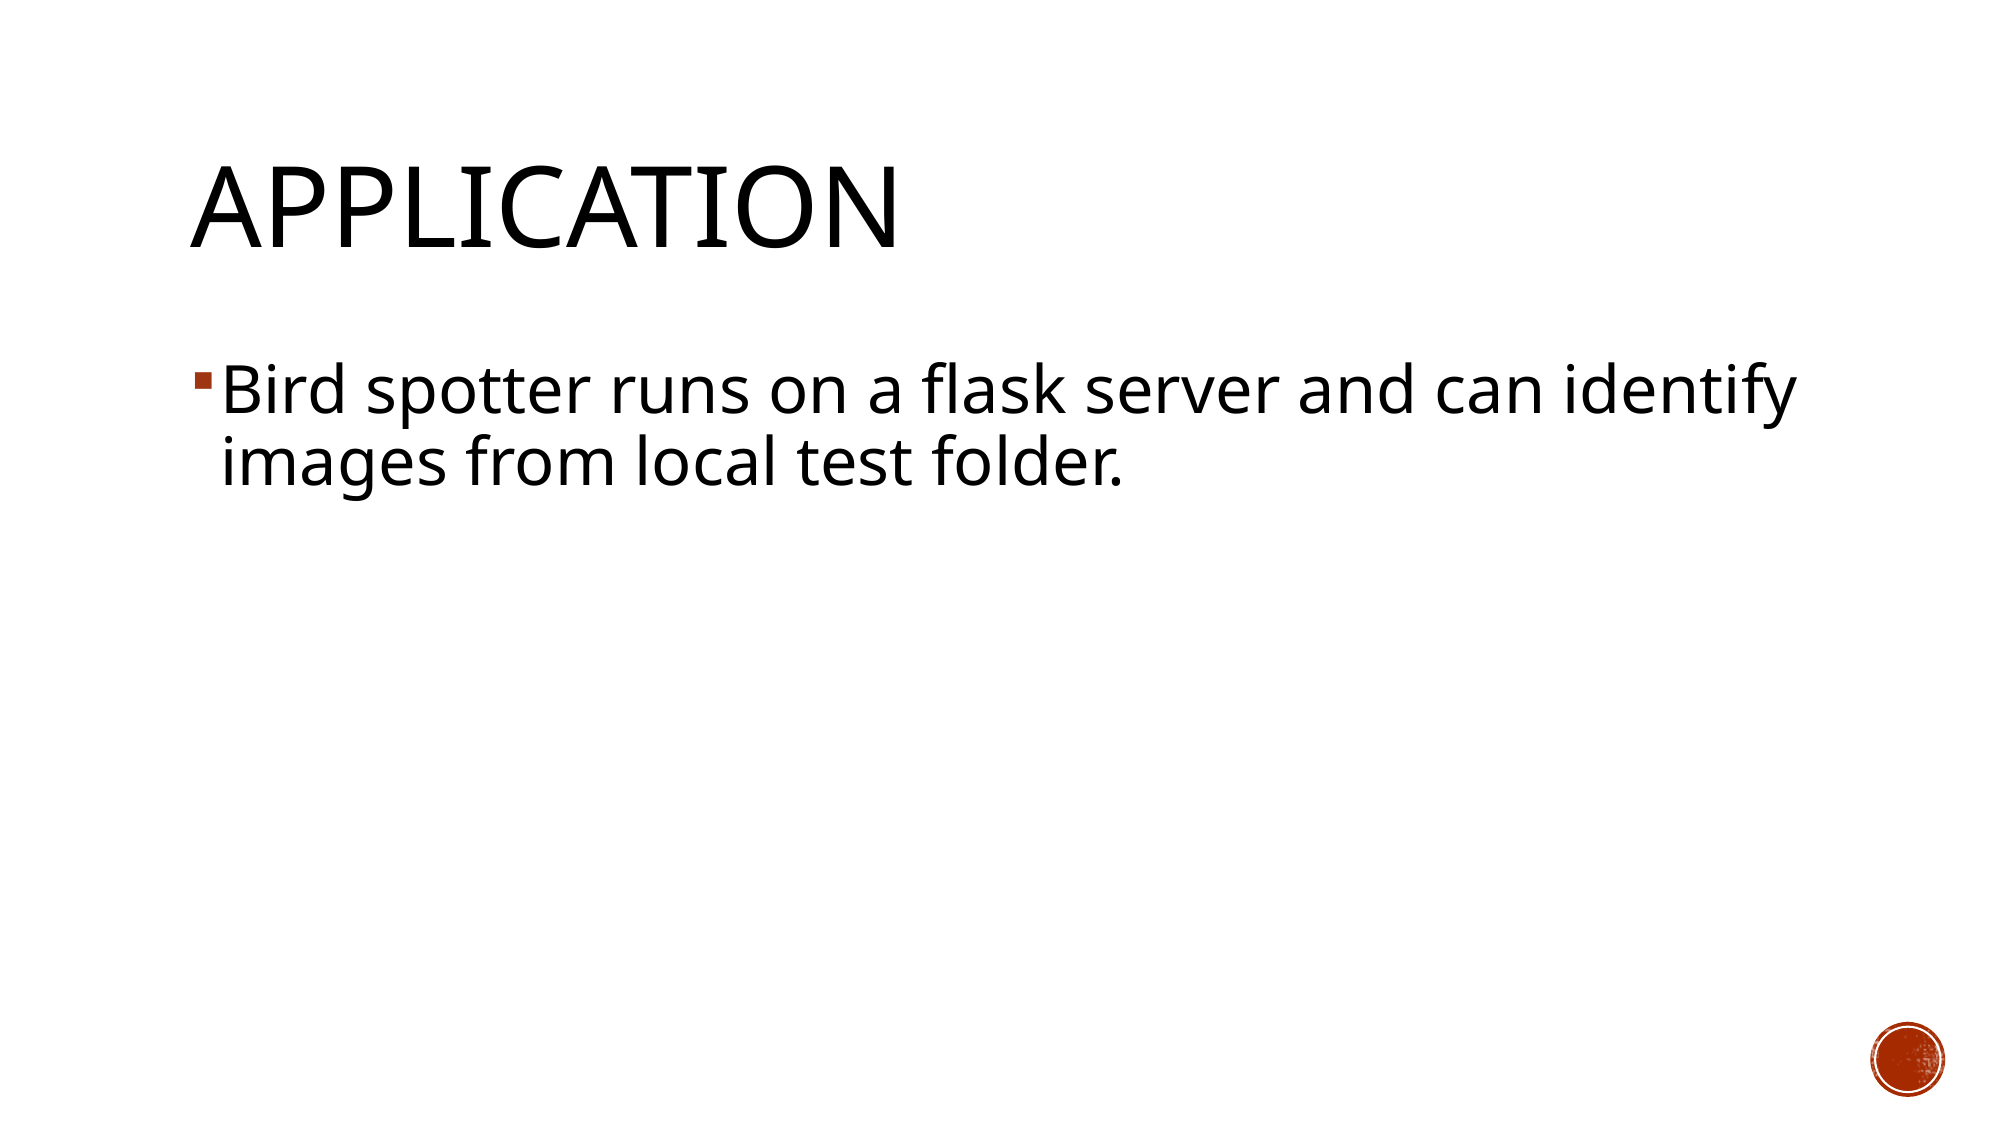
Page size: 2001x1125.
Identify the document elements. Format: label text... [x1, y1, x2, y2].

list Bird spotter runs on a flask server and can identify images from local test folder. [175, 348, 1826, 1013]
title Application [175, 79, 1826, 344]
